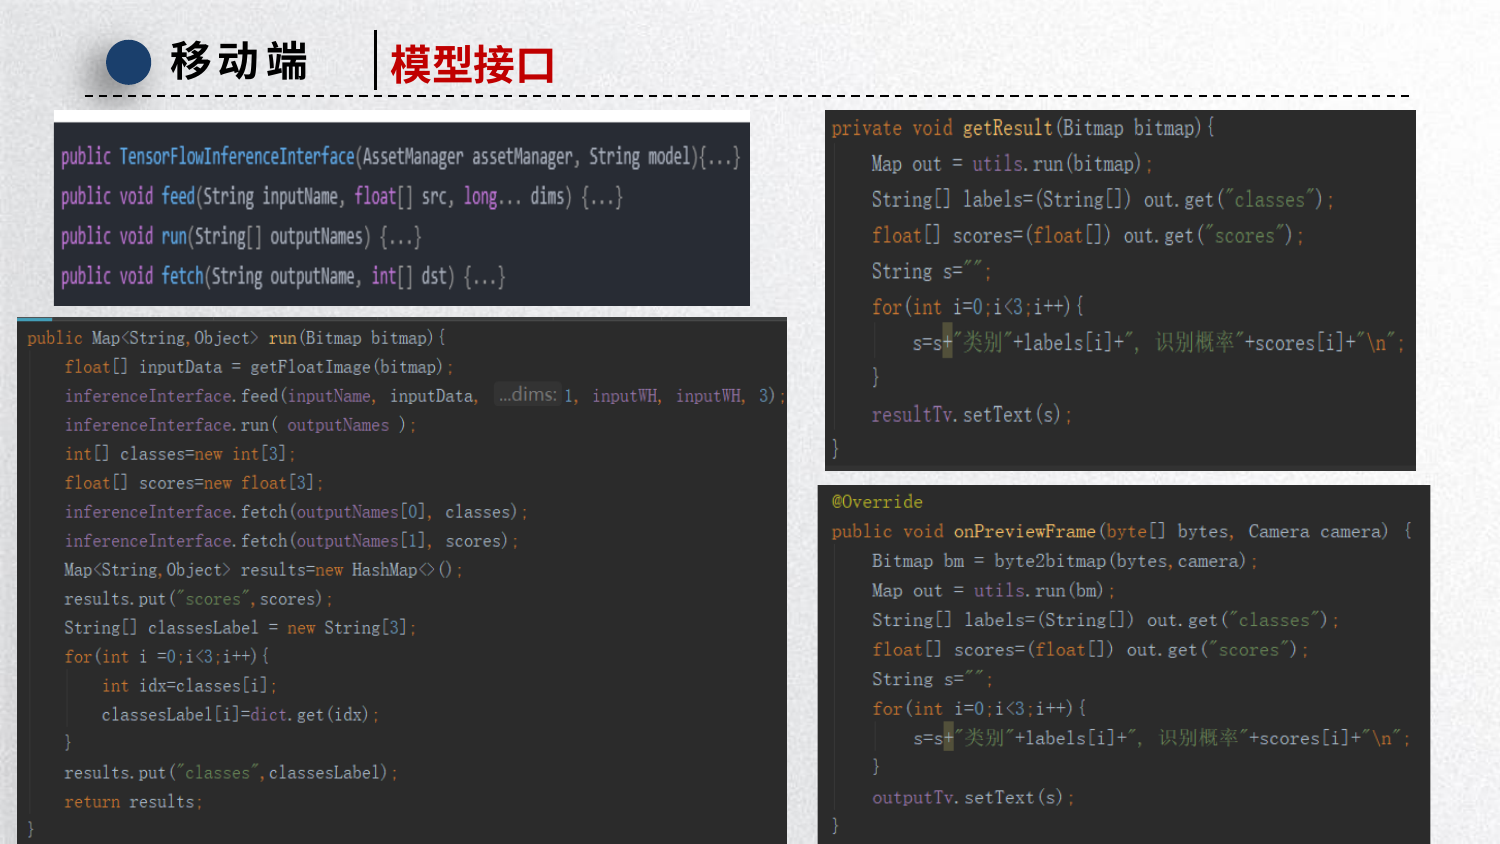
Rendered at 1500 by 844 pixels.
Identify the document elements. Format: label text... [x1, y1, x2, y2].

picture [0, 0, 1500, 844]
text_box 模型接口 [376, 30, 573, 95]
text_box 移动端 [155, 27, 323, 92]
text_box [104, 37, 154, 87]
